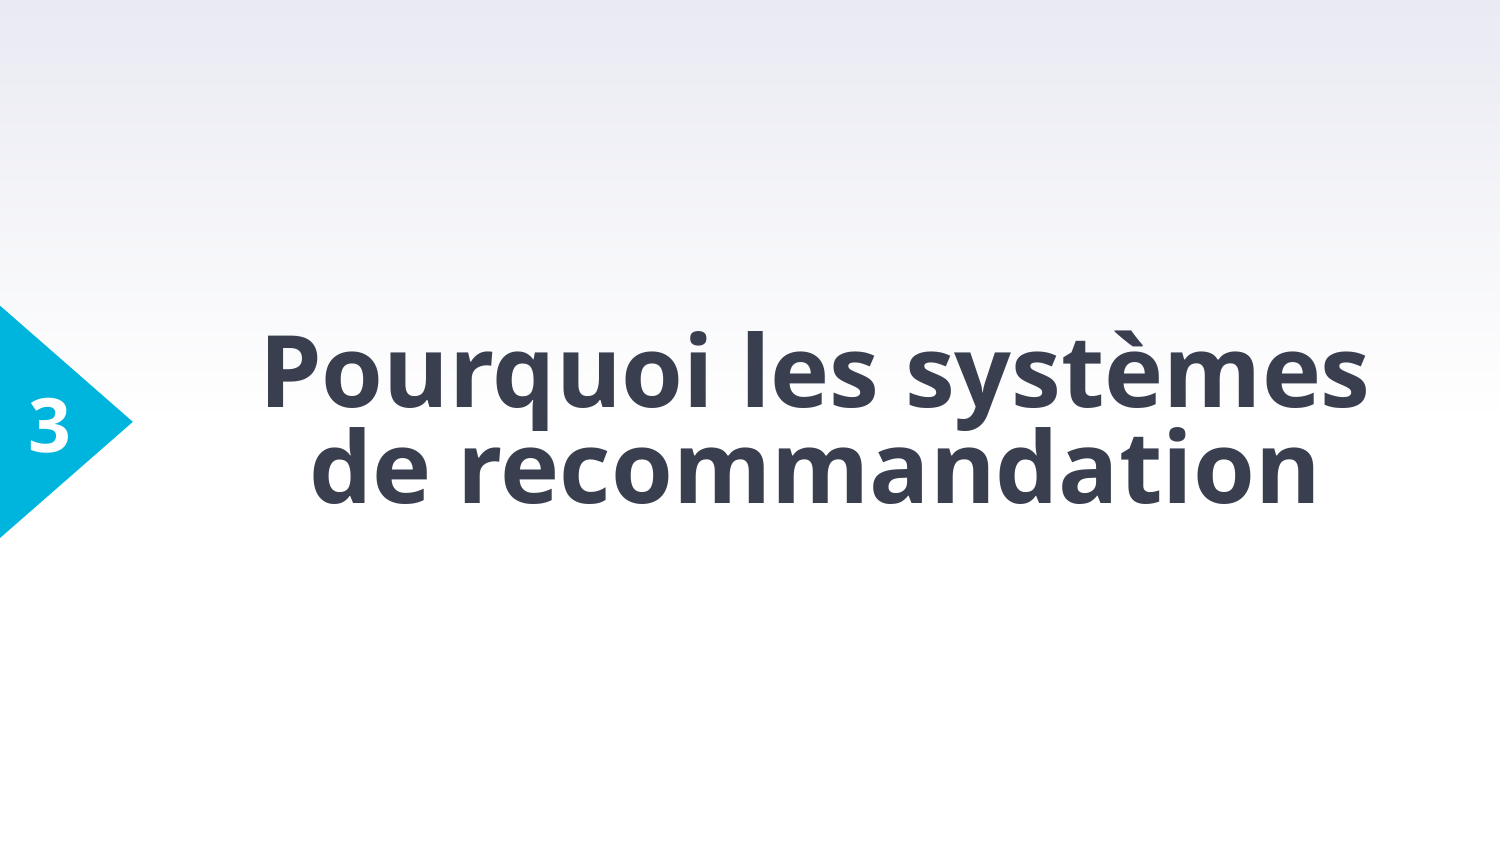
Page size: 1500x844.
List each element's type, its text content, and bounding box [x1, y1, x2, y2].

text_box 3 [0, 306, 100, 540]
title Pourquoi les systèmes de recommandation [246, 407, 1385, 523]
